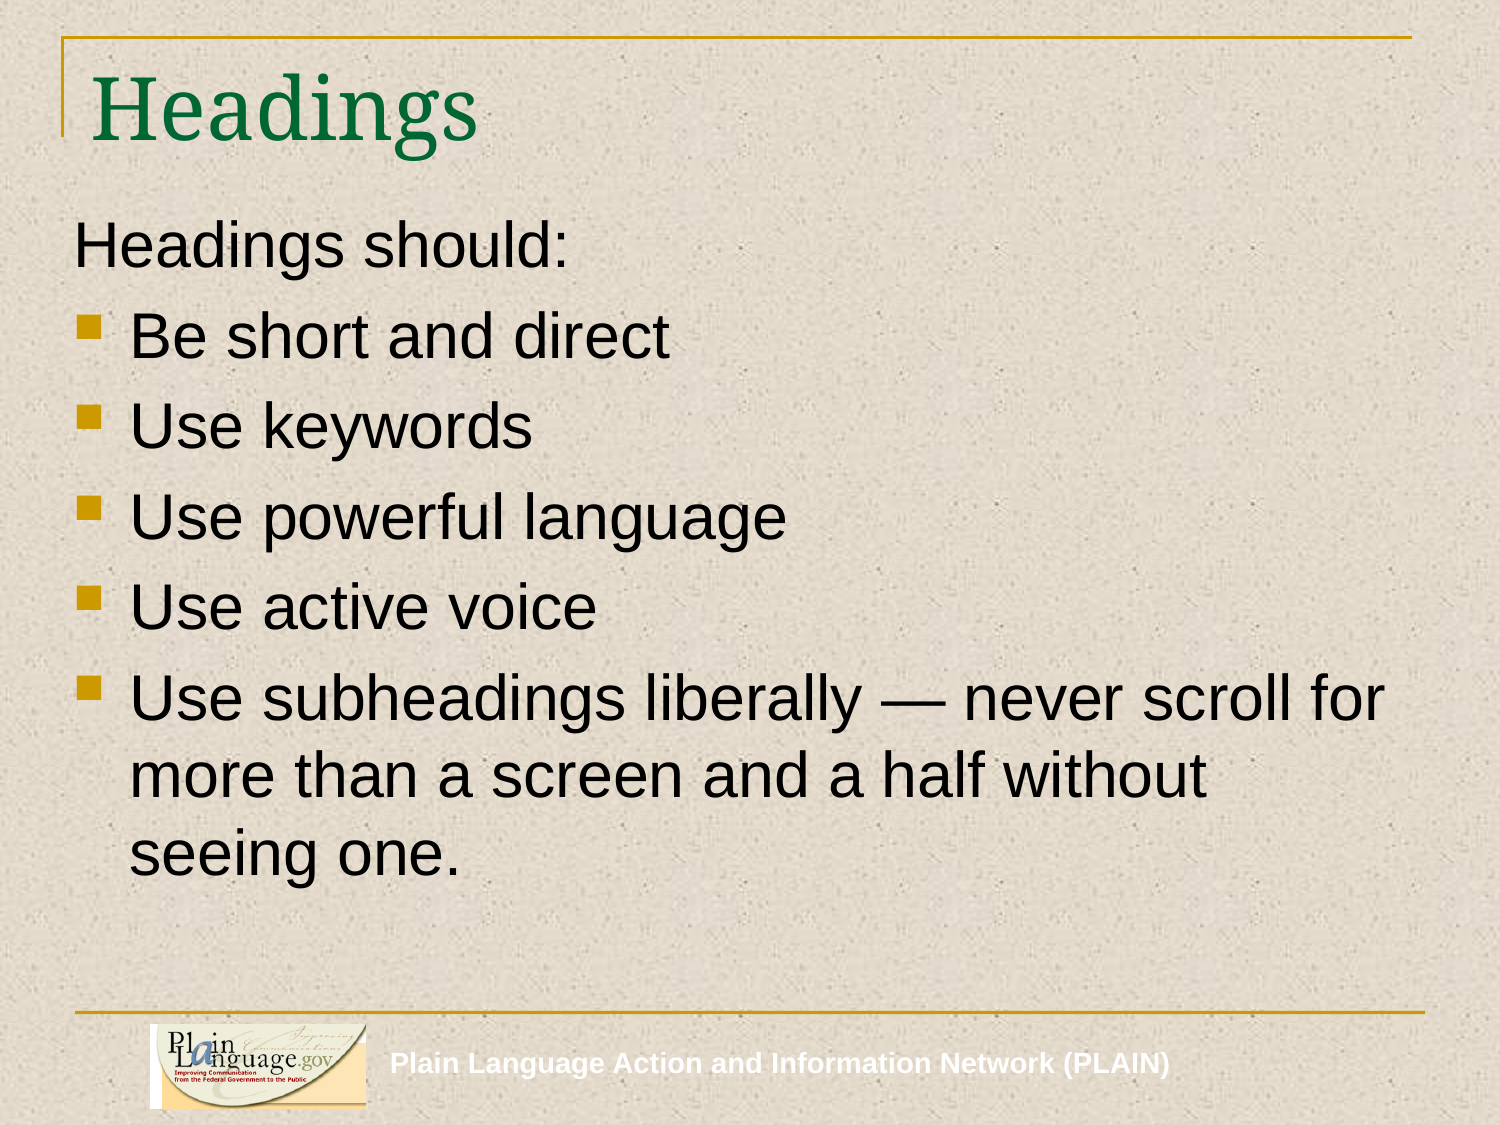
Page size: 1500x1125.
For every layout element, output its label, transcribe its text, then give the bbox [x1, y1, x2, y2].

list Headings should: Be short and direct Use keywords Use powerful language Use active voice Use subheadings liberally — never scroll for more than a screen and a half without seeing one. [58, 195, 1409, 1020]
picture [0, 0, 1500, 1125]
title Headings [74, 45, 1426, 233]
